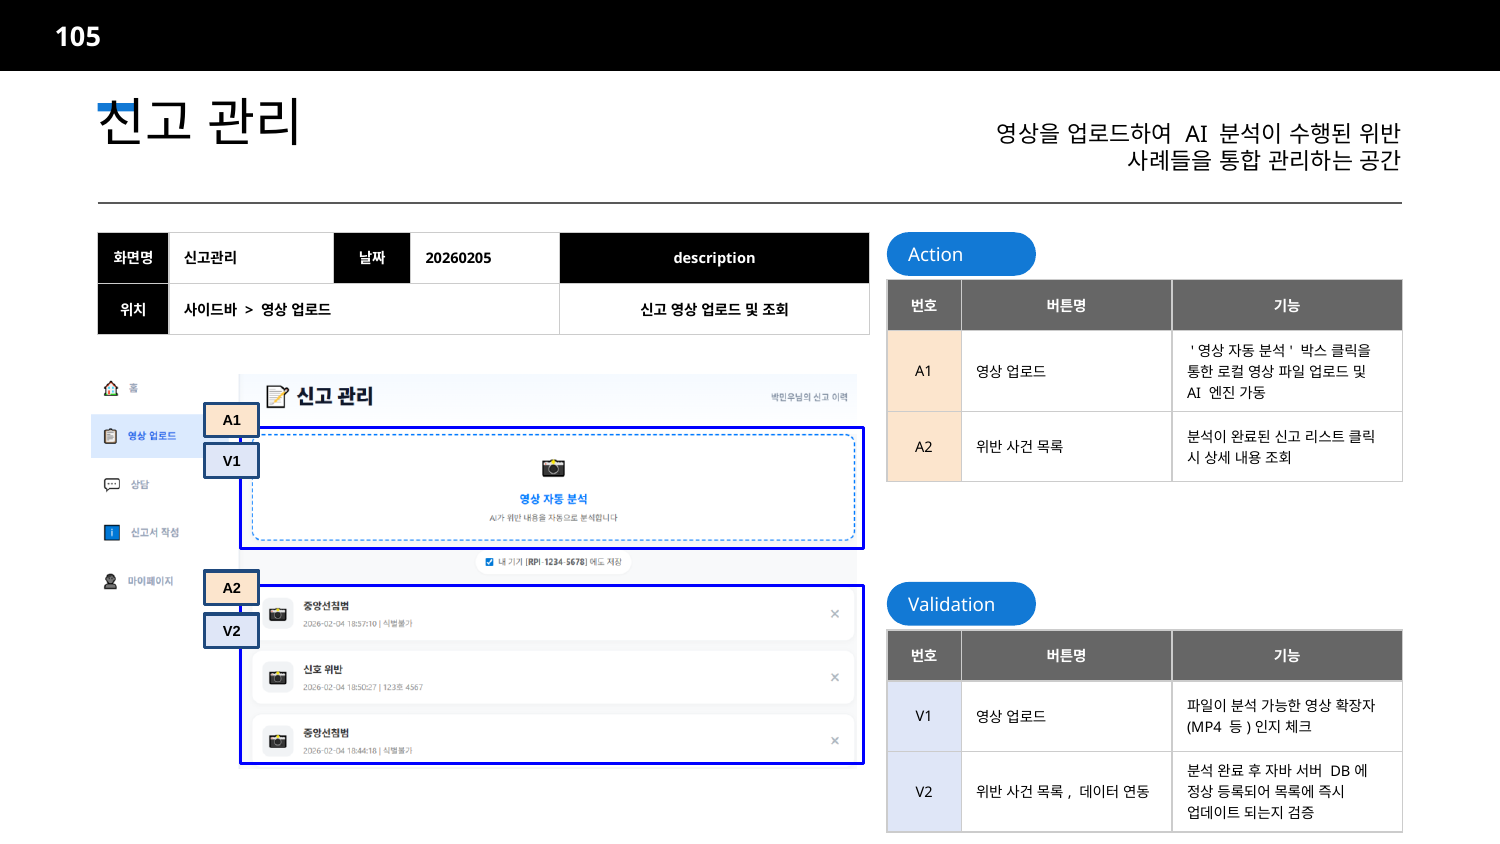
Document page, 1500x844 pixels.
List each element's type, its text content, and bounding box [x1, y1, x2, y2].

text_box [0, 0, 1500, 71]
table_cell '영상 자동 분석' 박스 클릭을 통한 로컬 영상 파일 업로드 및 AI 엔진 가동 [1173, 331, 1402, 411]
text_box 영상을 업로드하여 AI 분석이 수행된 위반 사례들을 통합 관리하는 공간 [992, 106, 1403, 188]
table_header 신고관리 [170, 233, 333, 283]
text_box Validation [886, 581, 1037, 626]
table_header 번호 [888, 280, 961, 330]
text_box Action [886, 232, 1037, 276]
table_cell 위치 [98, 284, 168, 334]
table_cell A2 [888, 412, 961, 481]
text_box 신고 관리 [97, 111, 526, 192]
table_cell 신고 영상 업로드 및 조회 [560, 284, 869, 334]
table_cell 분석 완료 후 자바 서버 DB에 정상 등록되어 목록에 즉시 업데이트 되는지 검증 [1173, 752, 1402, 831]
table_cell 분석이 완료된 신고 리스트 클릭 시 상세 내용 조회 [1173, 412, 1402, 481]
table_header description [560, 233, 869, 283]
table_cell A1 [888, 331, 961, 411]
table_header 20260205 [411, 233, 559, 283]
text_box 105 [39, 11, 127, 60]
table_cell 영상 업로드 [962, 682, 1171, 751]
table_cell 사이드바 > 영상 업로드 [170, 284, 559, 334]
text_box [97, 103, 138, 111]
table_header 화면명 [98, 233, 168, 283]
picture [90, 374, 857, 769]
text_box [860, 585, 864, 764]
table_header 버튼명 [962, 280, 1171, 330]
table_header 날짜 [334, 233, 410, 283]
table_cell 영상 업로드 [962, 331, 1171, 411]
table_header 기능 [1173, 280, 1402, 330]
table_header 버튼명 [962, 631, 1171, 680]
table_cell V2 [888, 752, 961, 831]
text_box [860, 427, 864, 549]
table_cell V1 [888, 682, 961, 751]
table_cell 위반 사건 목록, 데이터 연동 [962, 752, 1171, 831]
table_header 기능 [1173, 631, 1402, 680]
table_cell 위반 사건 목록 [962, 412, 1171, 481]
table_header 번호 [888, 631, 961, 680]
table_cell 파일이 분석 가능한 영상 확장자 (MP4 등)인지 체크 [1173, 682, 1402, 751]
